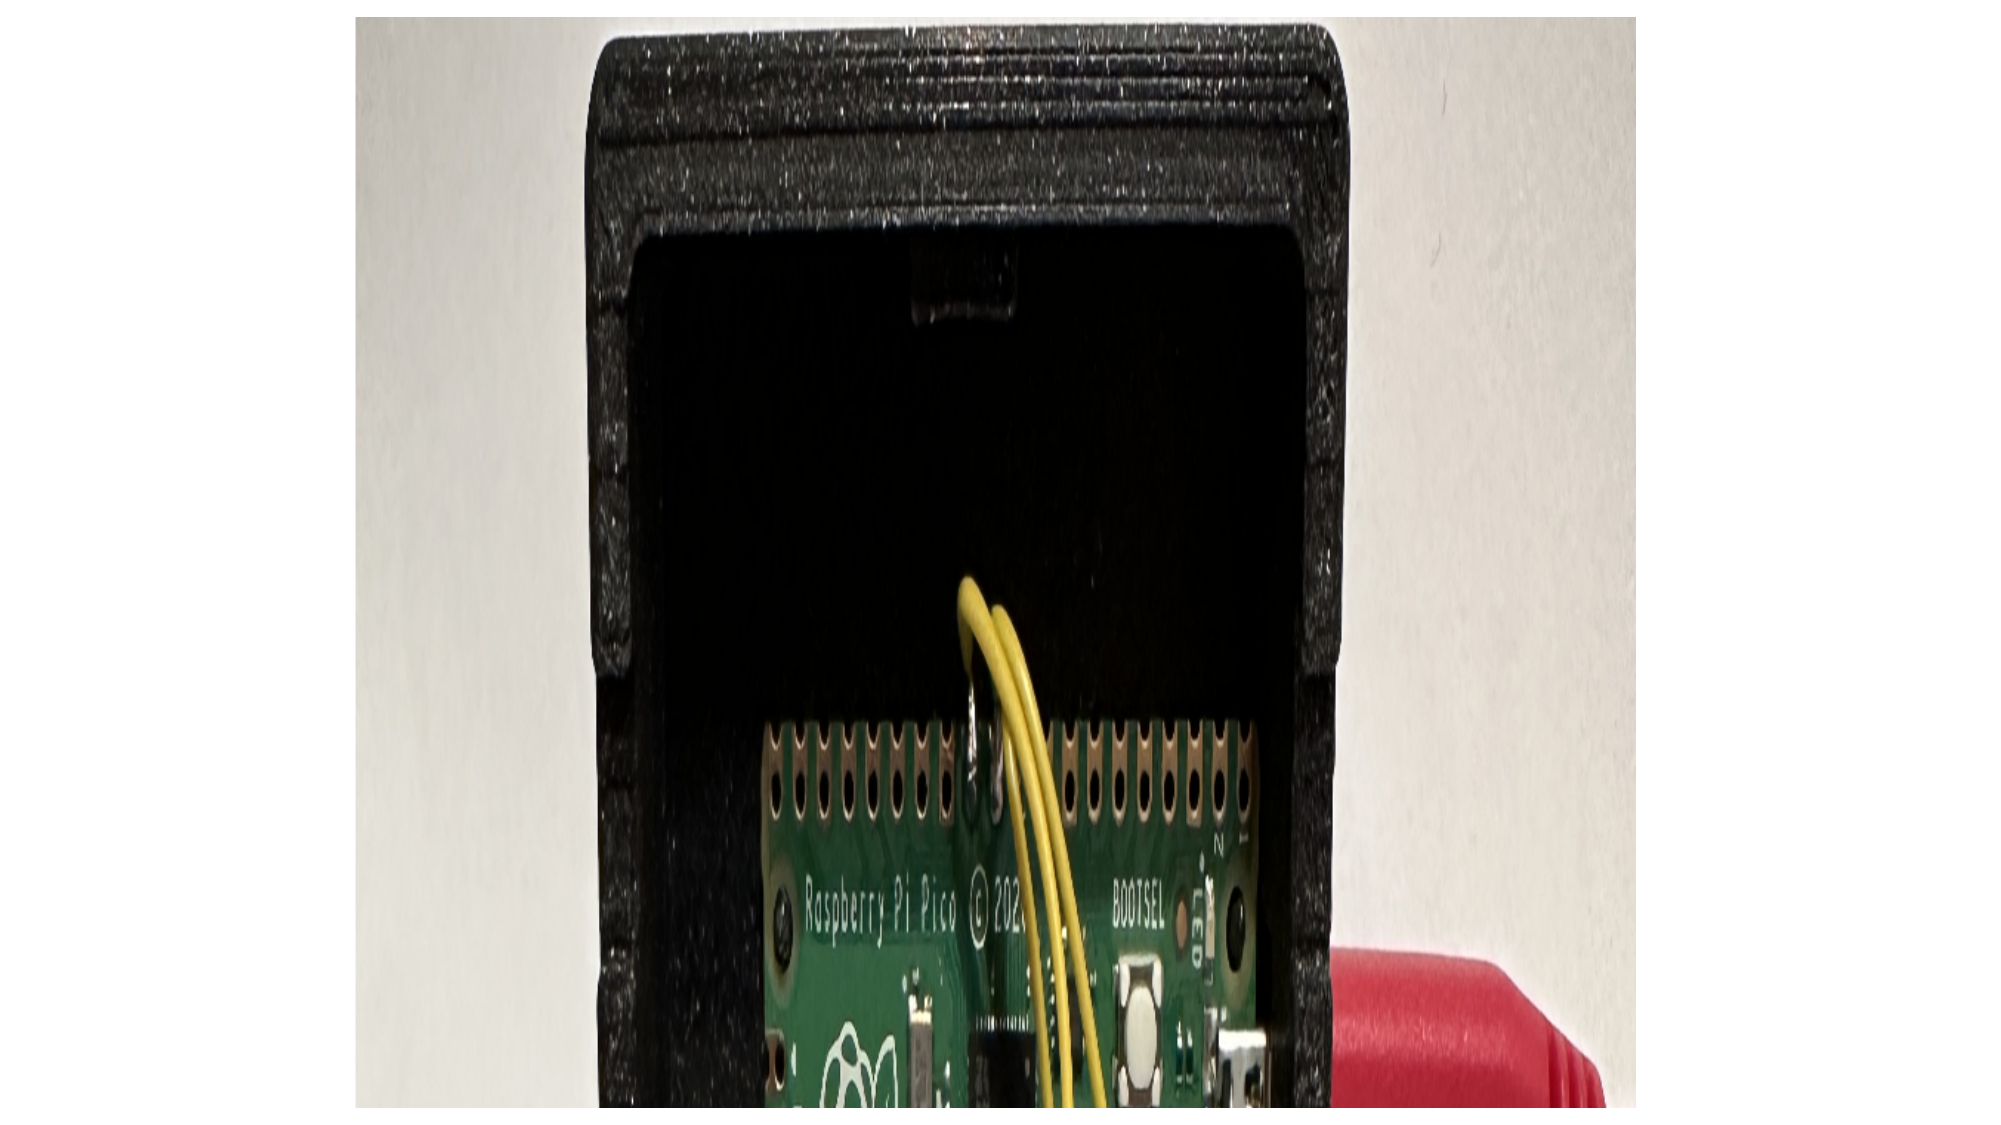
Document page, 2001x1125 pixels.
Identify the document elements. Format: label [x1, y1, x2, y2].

picture [356, 0, 1643, 1125]
